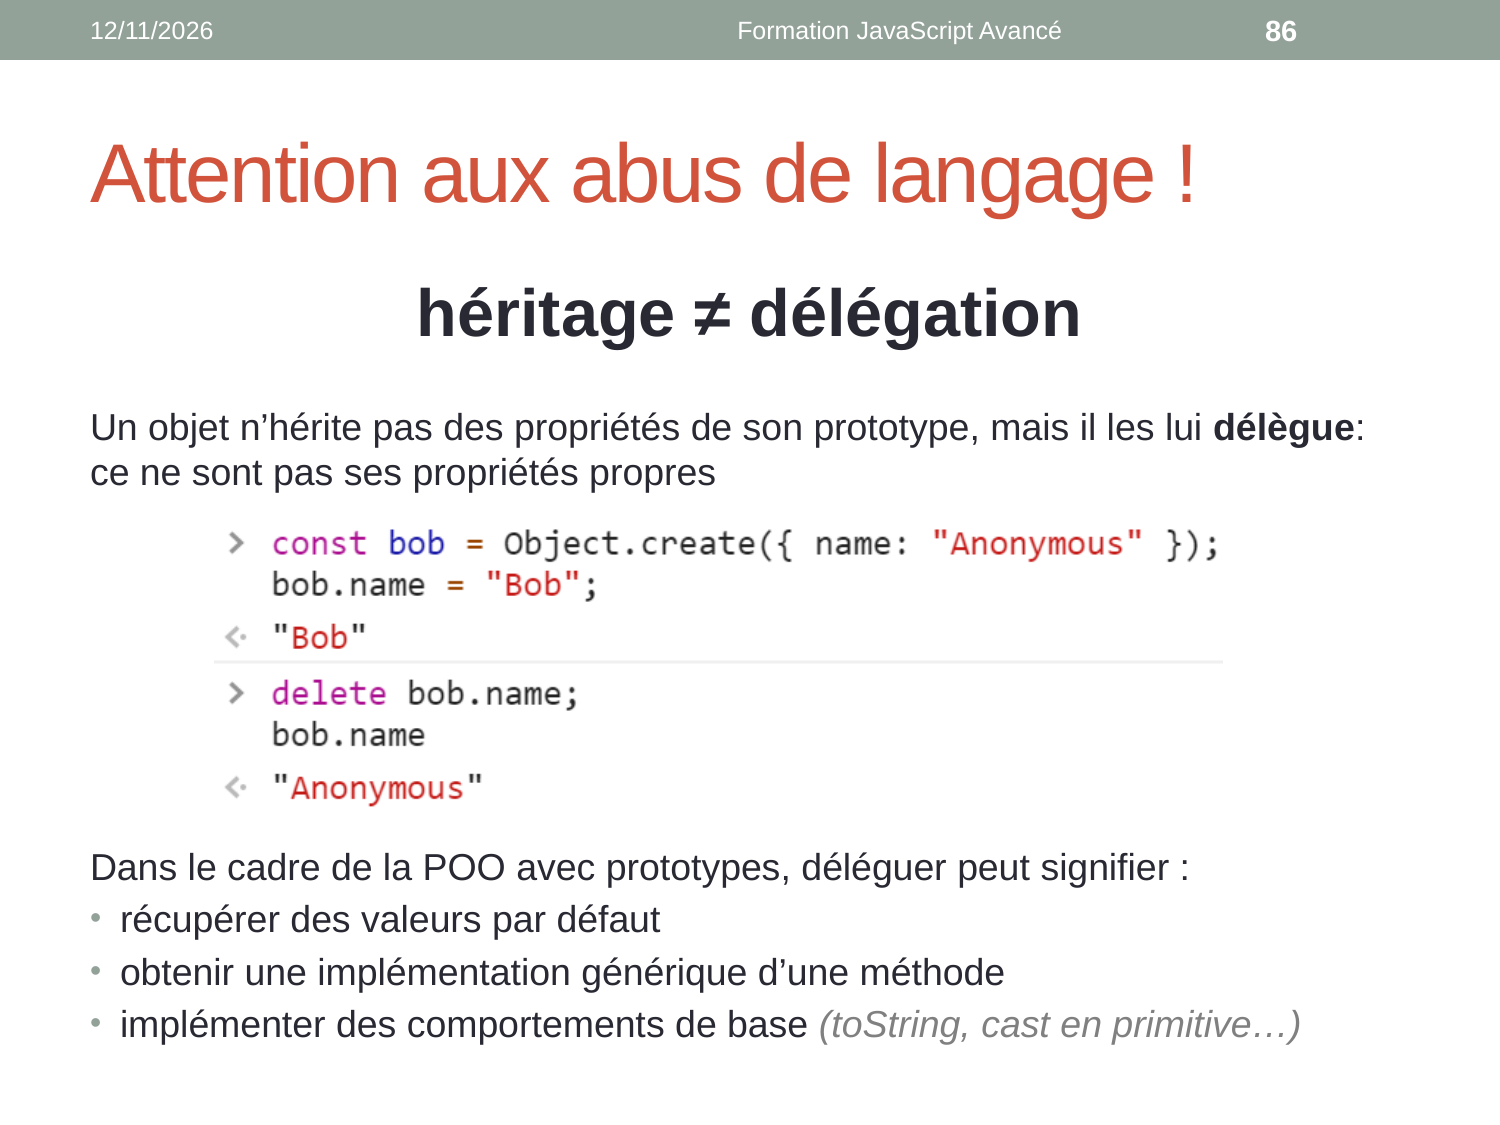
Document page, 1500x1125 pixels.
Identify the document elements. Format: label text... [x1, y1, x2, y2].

title Attention aux abus de langage ! [75, 87, 1425, 250]
slide_number 86 [1250, 3, 1425, 57]
list héritage ≠ délégation Un objet n’hérite pas des propriétés de son prototype, mais il les lui délègue: ce ne sont pas ses propriétés propres Dans le cadre de la POO avec prototypes, déléguer peut signifier : récupérer des valeurs par défaut obtenir une implémentation générique d’une méthode implémenter des comportements de base (toString, cast en primitive…) [75, 262, 1425, 1118]
footer Formation JavaScript Avancé [562, 3, 1238, 57]
picture [213, 514, 1223, 808]
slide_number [75, 3, 550, 57]
